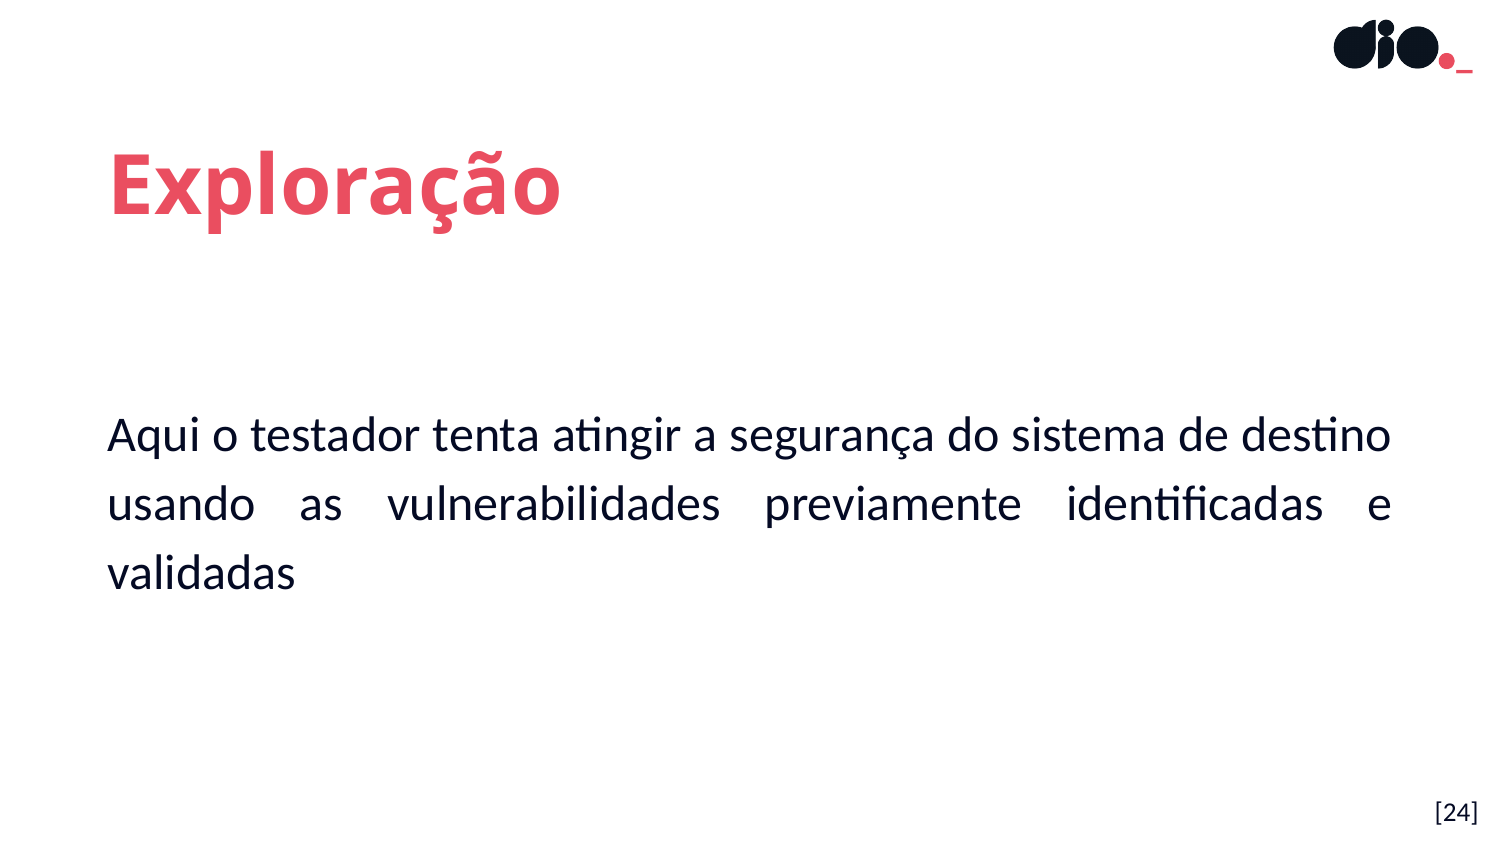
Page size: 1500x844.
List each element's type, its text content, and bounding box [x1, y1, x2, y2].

picture [1333, 19, 1473, 74]
text_box Exploração [92, 104, 1408, 243]
text_box Aqui o testador tenta atingir a segurança do sistema de destino usando as vulnerabilidades previamente identificadas e validadas [92, 243, 1408, 749]
slide_number [24] [1403, 779, 1494, 844]
